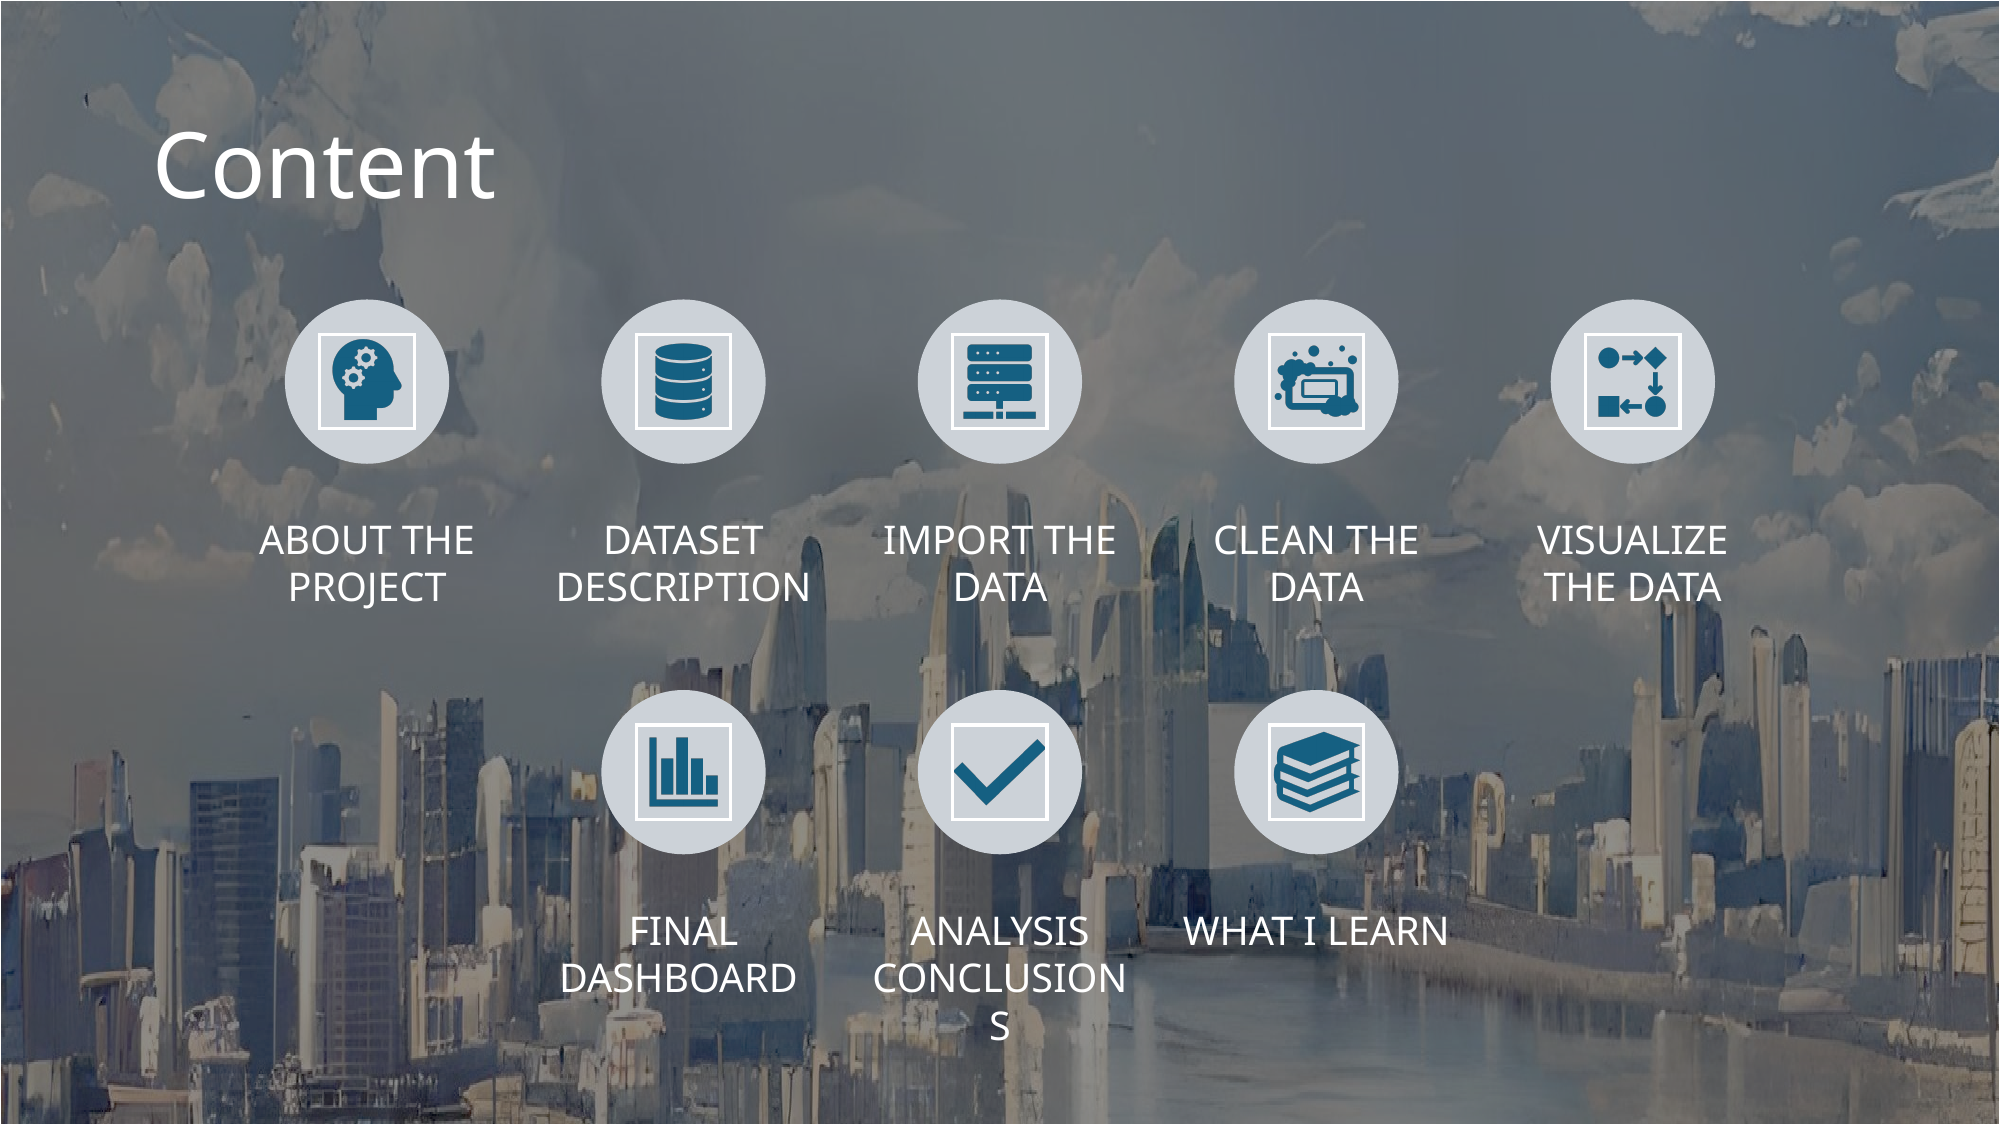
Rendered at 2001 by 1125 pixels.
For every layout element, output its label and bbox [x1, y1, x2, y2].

list [136, 298, 1863, 1014]
picture [0, 0, 2000, 1125]
